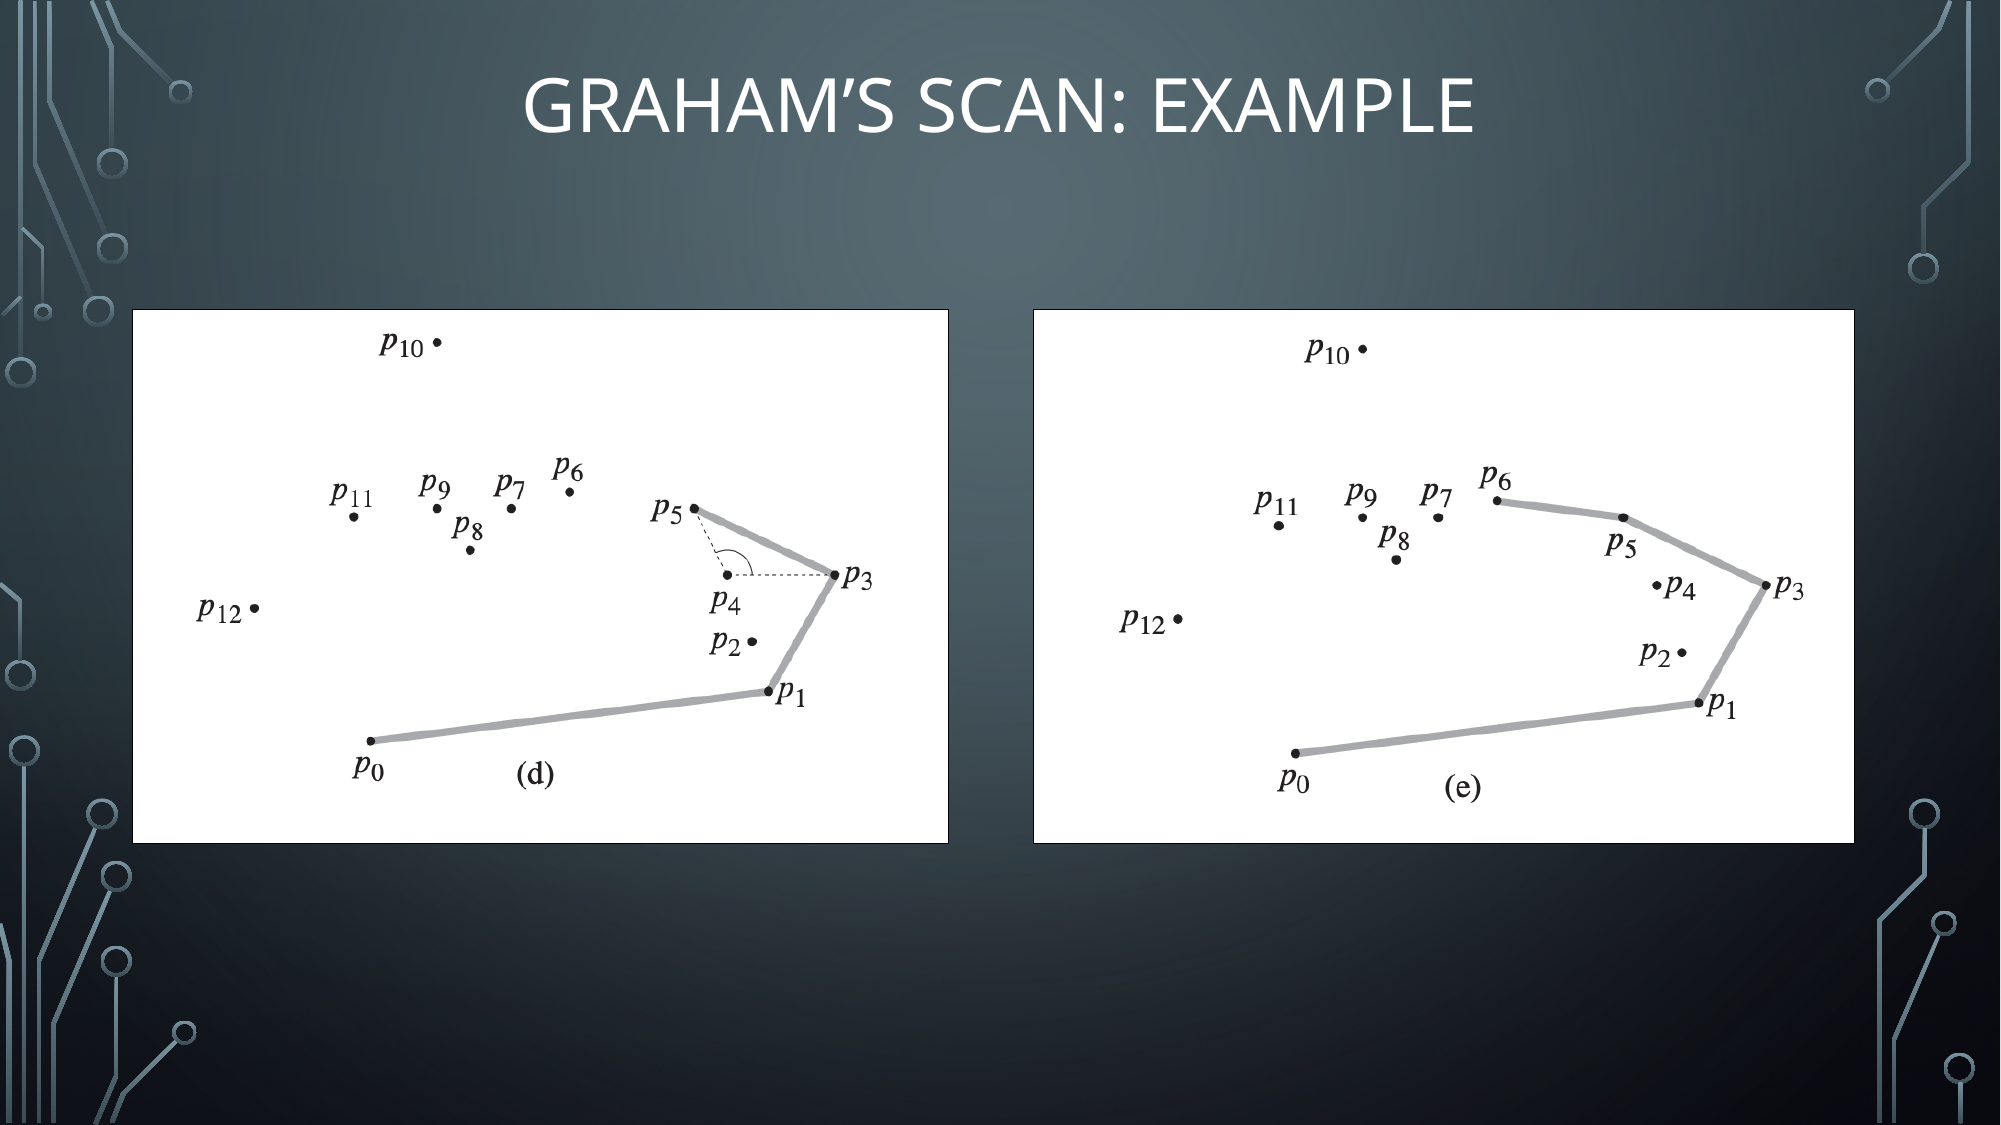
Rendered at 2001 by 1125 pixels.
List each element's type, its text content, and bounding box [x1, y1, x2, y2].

title Graham’s Scan: Example [187, 37, 1813, 179]
picture [132, 309, 949, 844]
picture [1033, 309, 1855, 844]
